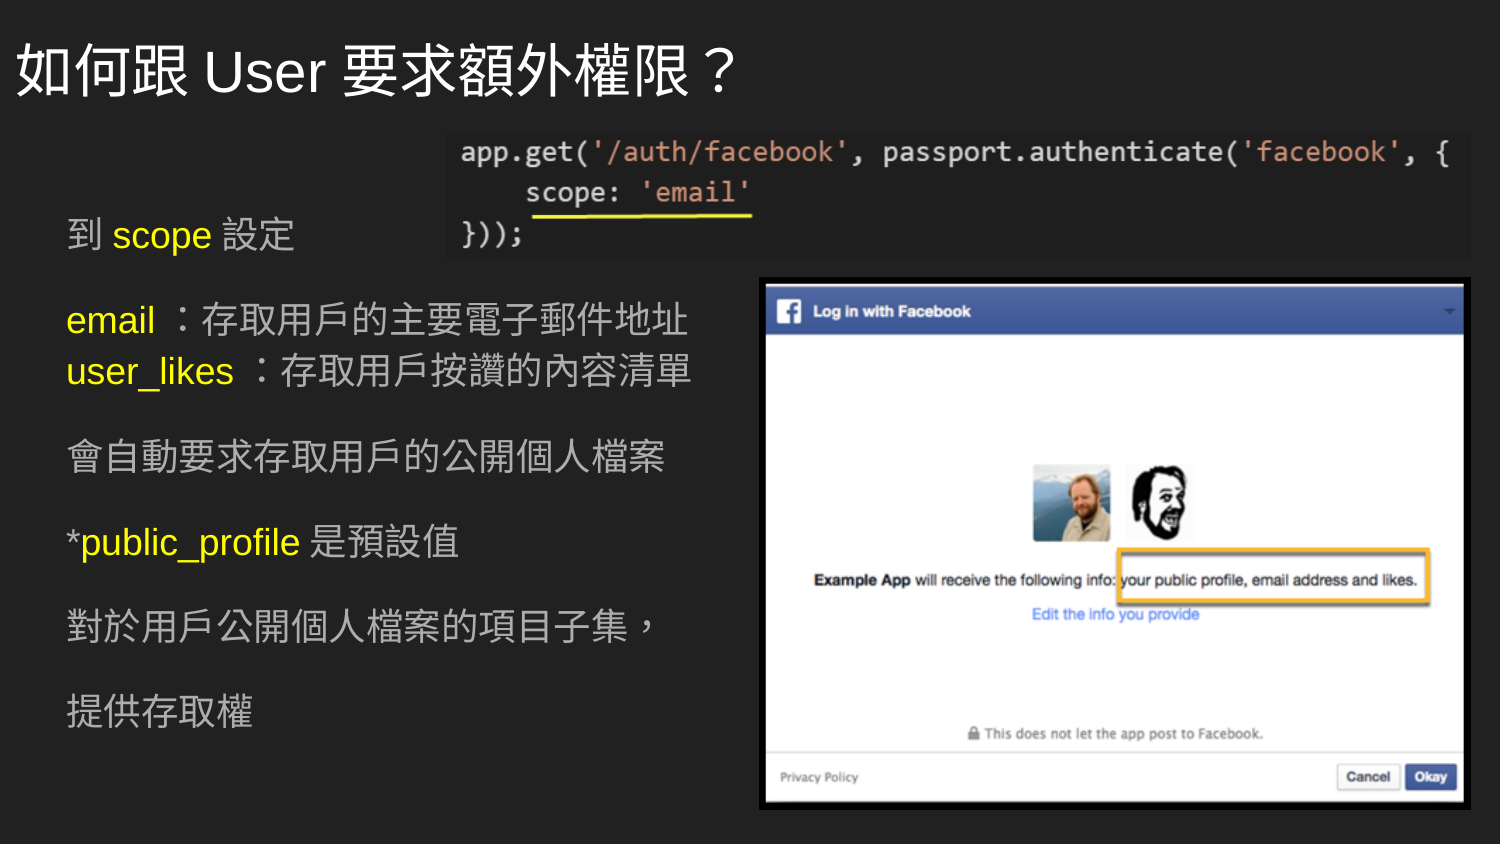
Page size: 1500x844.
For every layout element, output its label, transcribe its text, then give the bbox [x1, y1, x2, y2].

list 到scope設定 email：存取用戶的主要電子郵件地址 user_likes：存取用戶按讚的內容清單 會自動要求存取用戶的公開個人檔案 *public_profile是預設值 對於用戶公開個人檔案的項目子集， 提供存取權 [51, 189, 1449, 811]
picture [759, 277, 1472, 811]
picture [446, 132, 1472, 258]
title 如何跟User要求額外權限？ [0, 19, 1398, 114]
